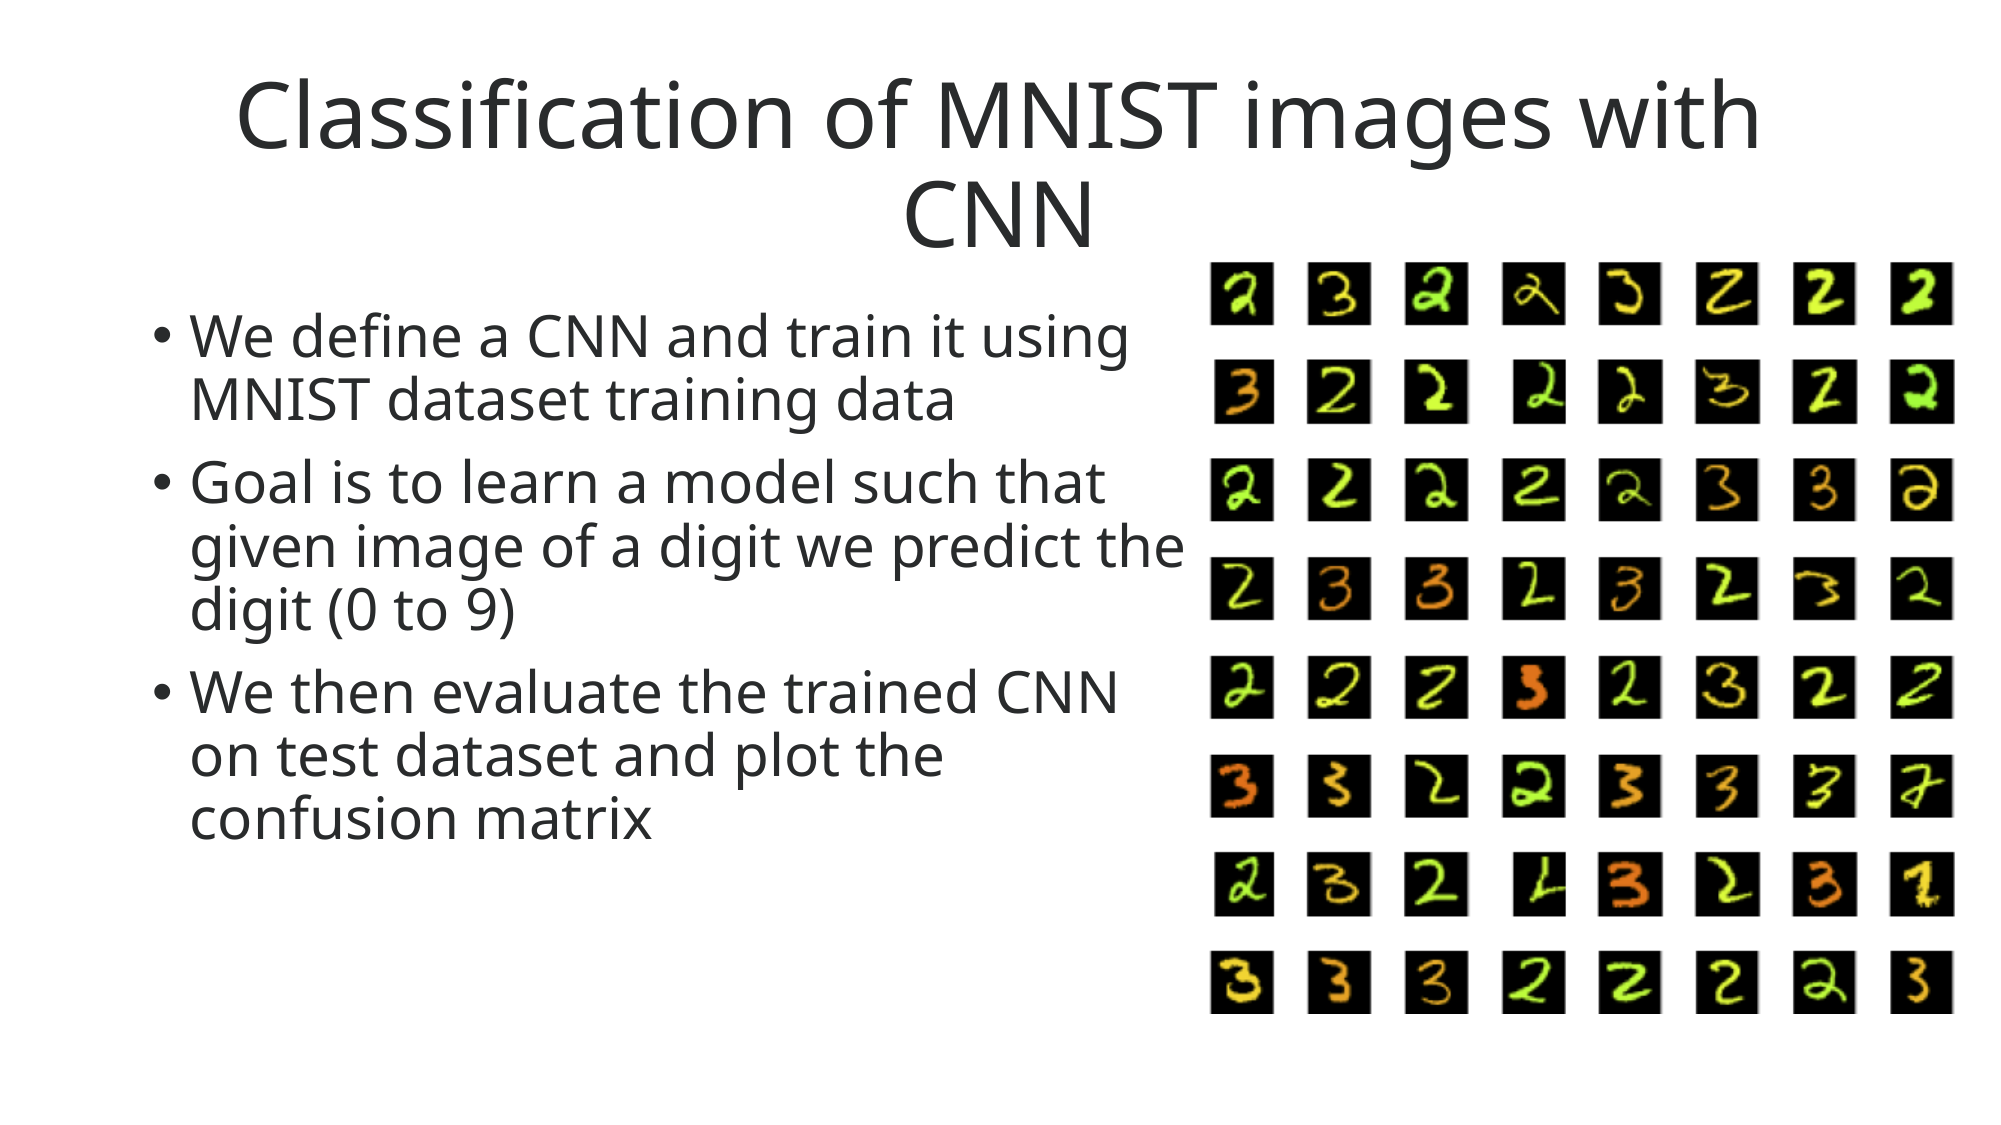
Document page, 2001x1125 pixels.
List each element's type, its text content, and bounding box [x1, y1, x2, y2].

list We define a CNN and train it using MNIST dataset training data Goal is to learn a model such that given image of a digit we predict the digit (0 to 9) We then evaluate the trained CNN on test dataset and plot the confusion matrix [137, 299, 1192, 1014]
title Classification of MNIST images with CNN [137, 59, 1863, 278]
picture [1192, 243, 1958, 1014]
